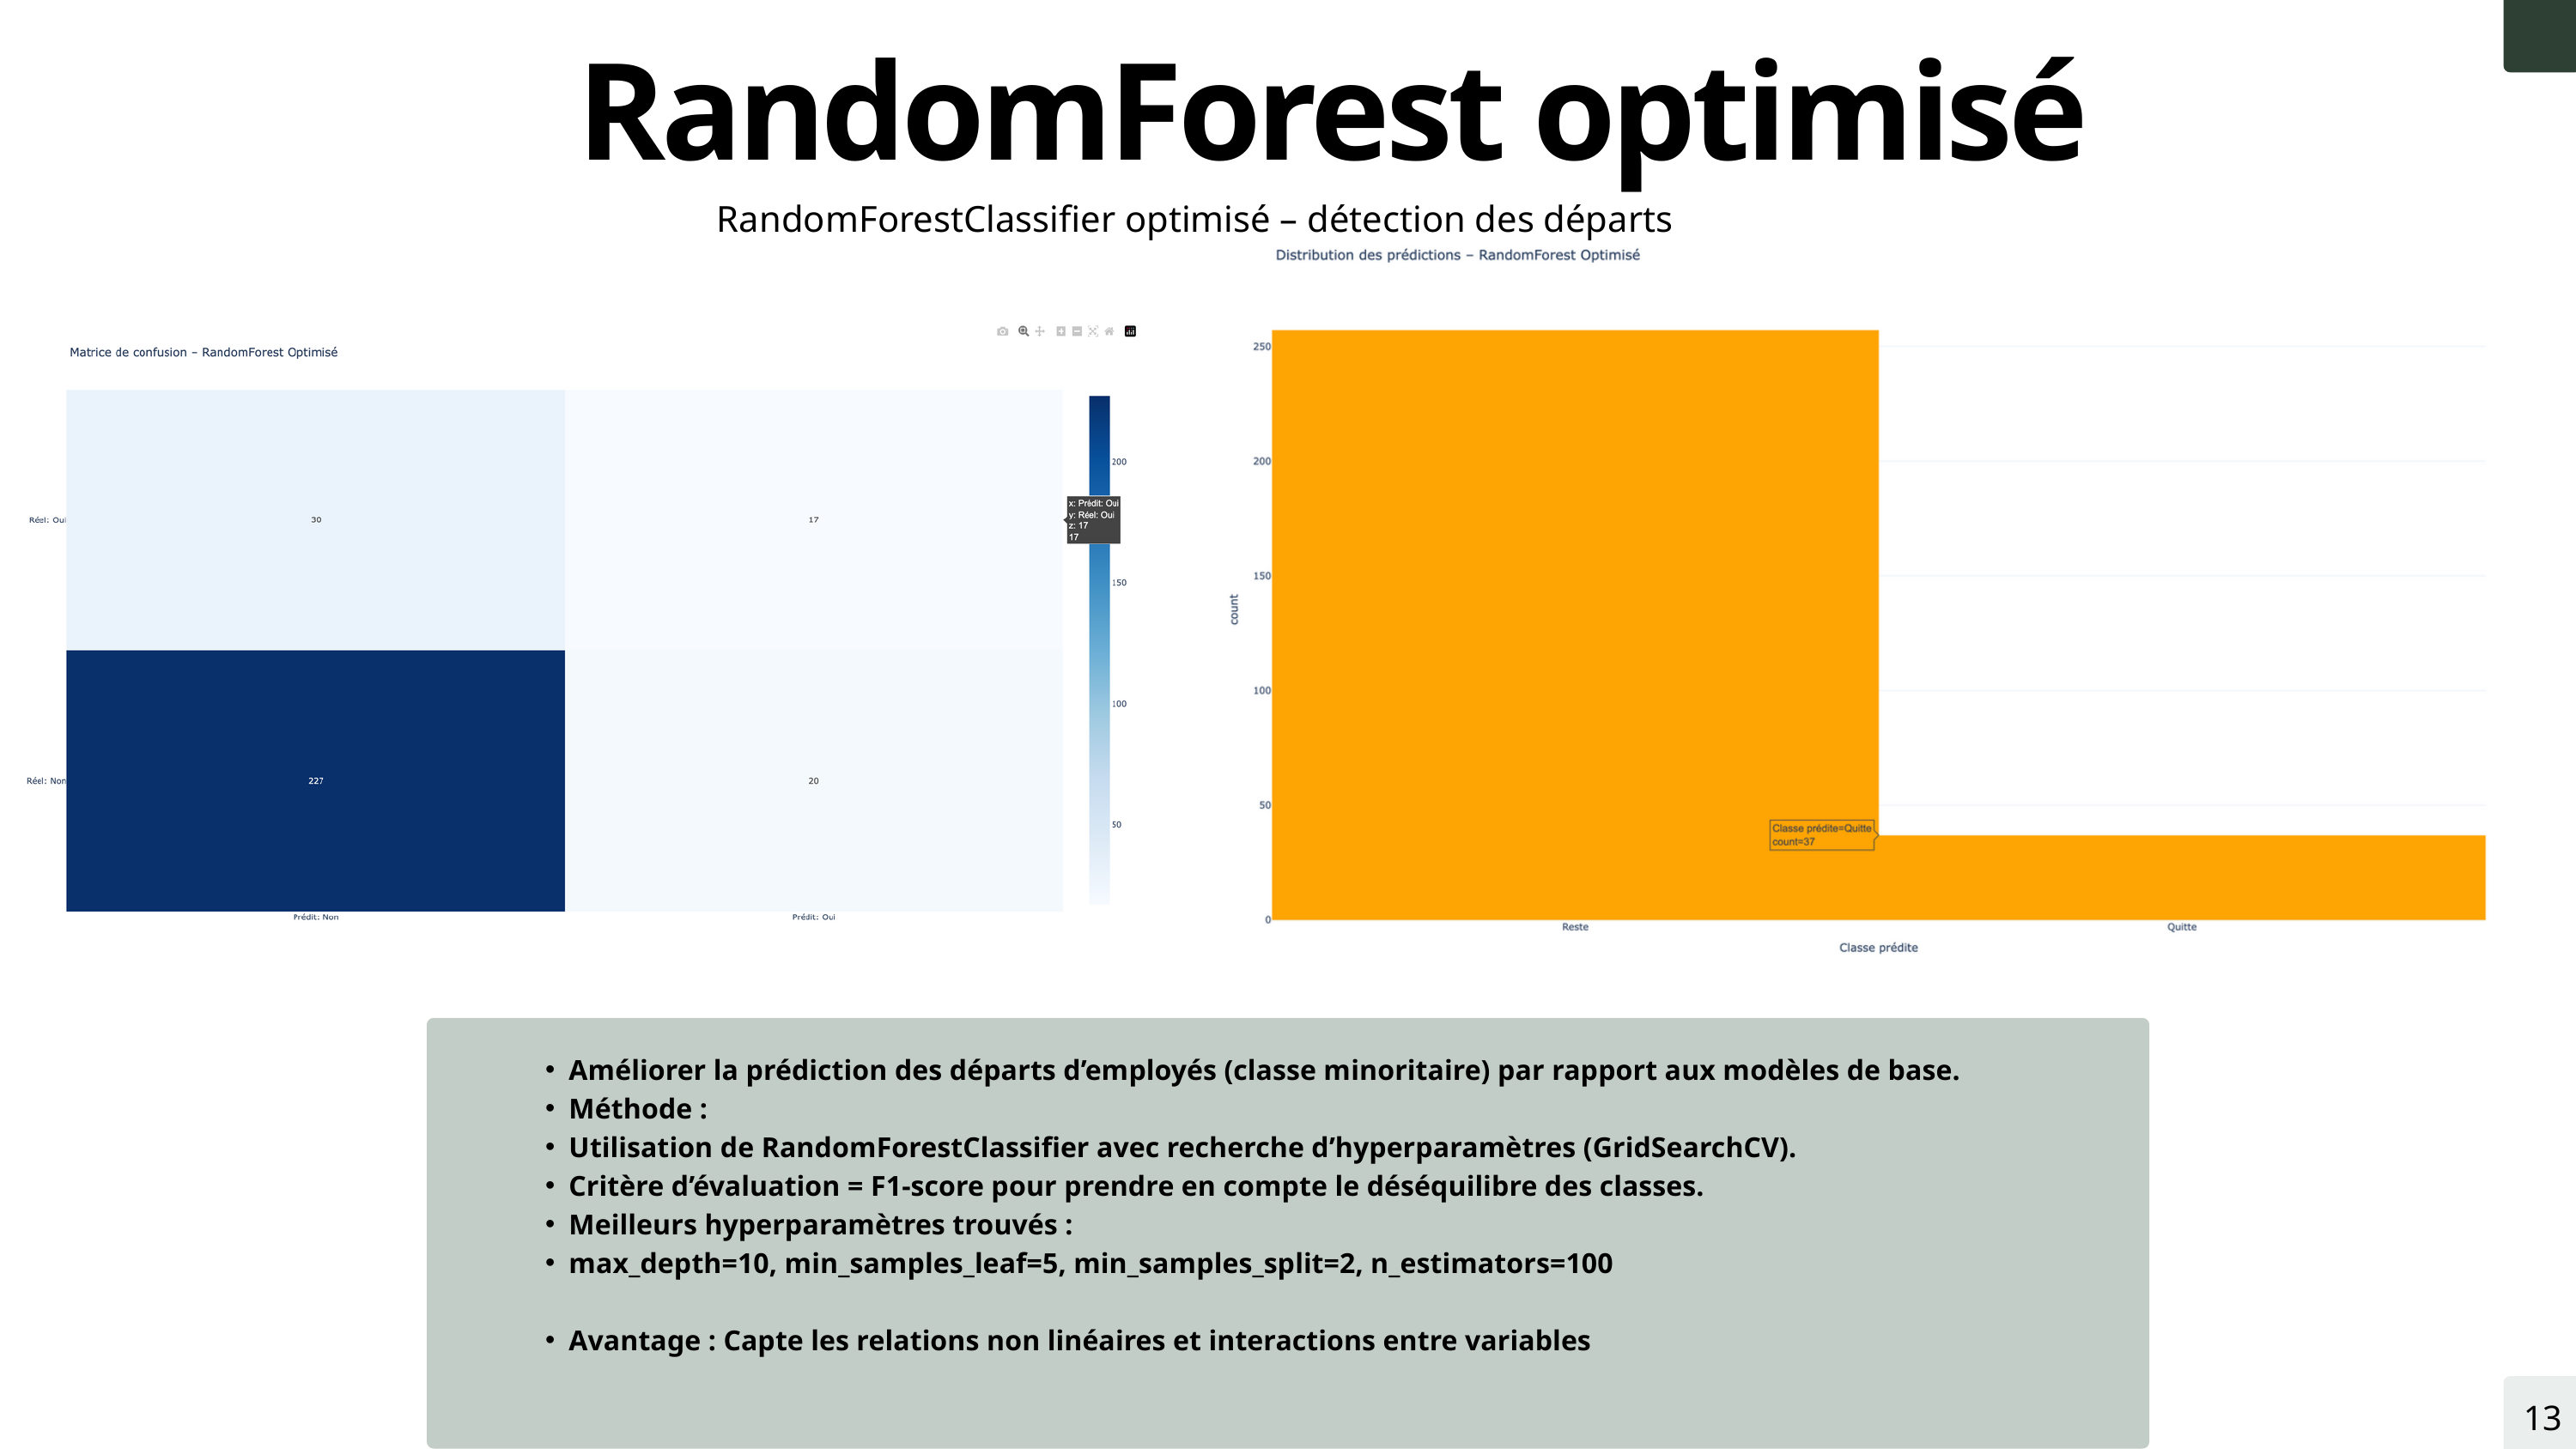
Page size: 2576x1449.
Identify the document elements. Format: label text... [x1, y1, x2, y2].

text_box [1072, 372, 1504, 1449]
text_box RandomForestClassifier optimisé – détection des départs [716, 189, 1710, 240]
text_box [2503, 0, 2576, 73]
text_box RandomForest optimisé [576, 0, 2399, 188]
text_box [2503, 1375, 2576, 1449]
text_box [1222, 237, 2504, 958]
text_box Améliorer la prédiction des départs d’employés (classe minoritaire) par rapport aux modèles de base. Méthode : Utilisation de RandomForestClassifier avec recherche d’hyperparamètres (GridSearchCV). Critère d’évaluation = F1-score pour prendre en compte le déséquilibre des classes. Meilleurs hyperparamètres trouvés : max_depth=10, min_samples_leaf=5, min_samples_split=2, n_estimators=100 Avantage : Capte les relations non linéaires et interactions entre variables [1510, 1046, 1987, 1395]
text_box [15, 321, 1139, 967]
text_box Améliorer la prédiction des départs d’employés (classe minoritaire) par rapport aux modèles de base. Méthode : Utilisation de RandomForestClassifier avec recherche d’hyperparamètres (GridSearchCV). Critère d’évaluation = F1-score pour prendre en compte le déséquilibre des classes. Meilleurs hyperparamètres trouvés : max_depth=10, min_samples_leaf=5, min_samples_split=2, n_estimators=100 Avantage : Capte les relations non linéaires et interactions entre variables [521, 1046, 1066, 1395]
